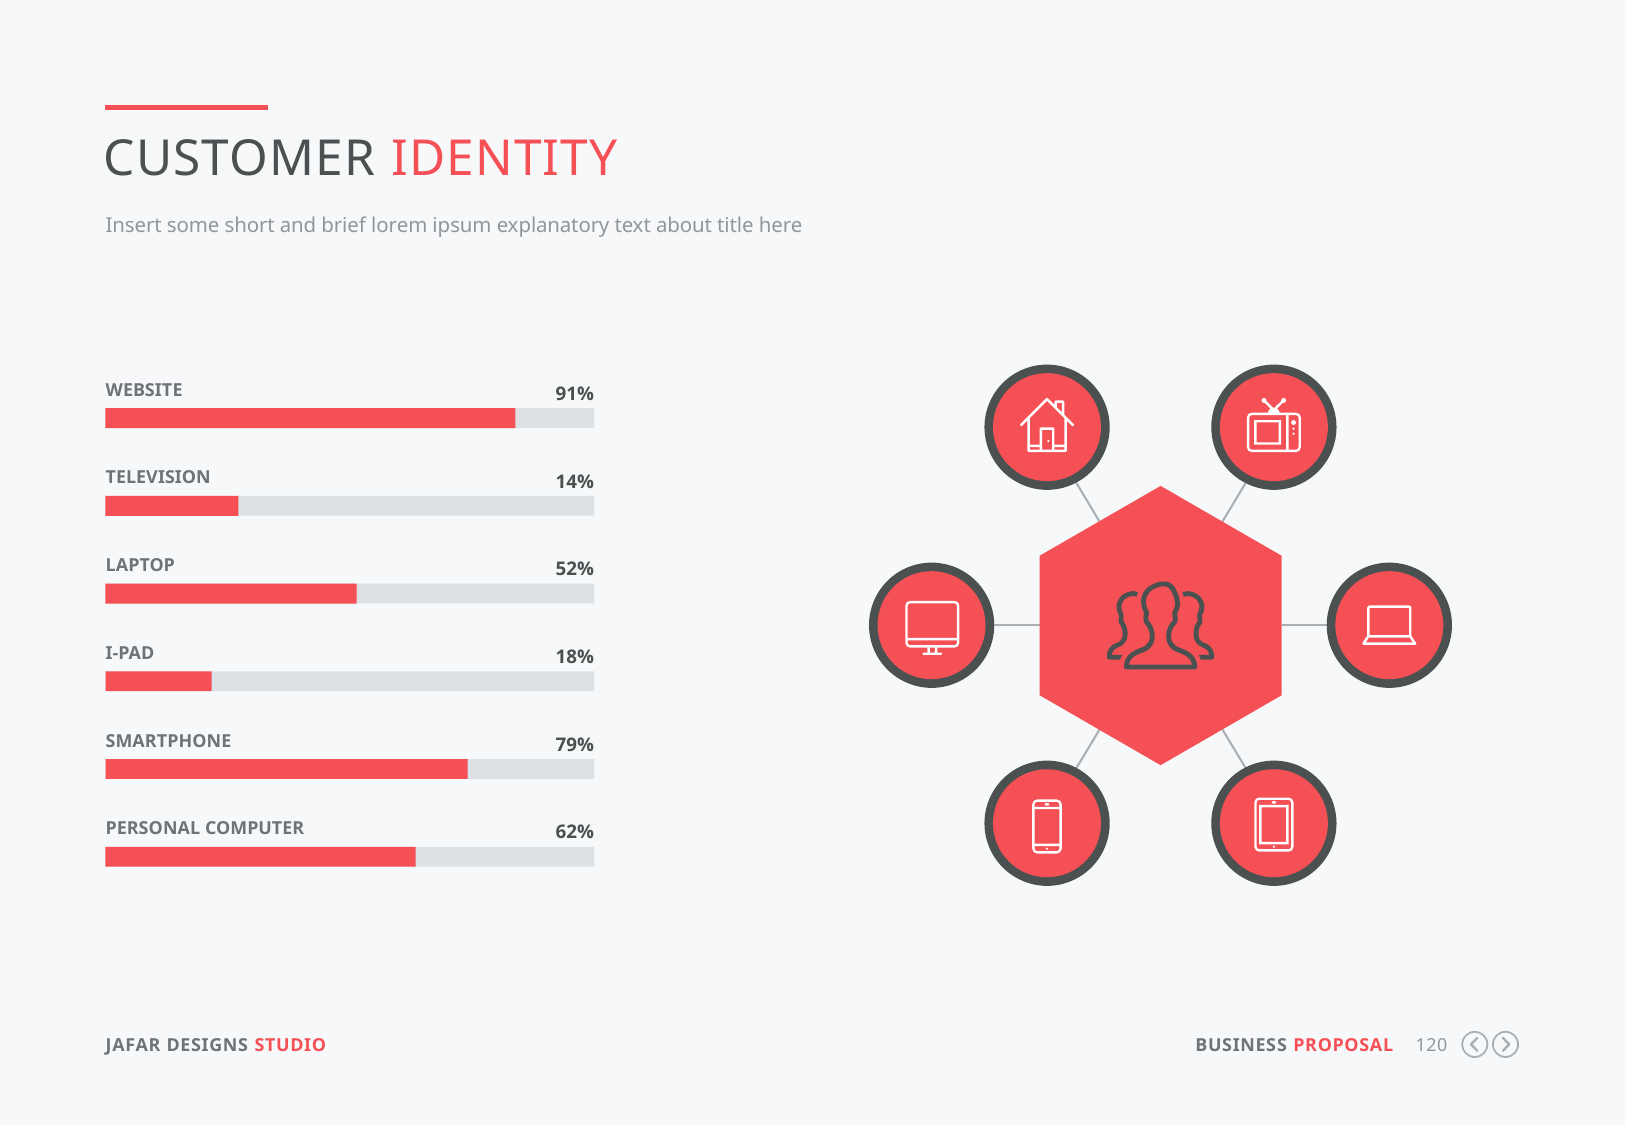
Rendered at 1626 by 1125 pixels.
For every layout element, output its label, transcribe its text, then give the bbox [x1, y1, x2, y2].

text_box 62% [527, 815, 595, 843]
text_box 91% [527, 377, 595, 405]
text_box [868, 364, 1452, 886]
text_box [105, 846, 595, 867]
text_box Website [105, 378, 334, 400]
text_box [105, 408, 595, 429]
text_box Smartphone [105, 729, 334, 751]
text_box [105, 671, 595, 692]
list Insert some short and brief lorem ipsum explanatory text about title here [105, 209, 1519, 241]
text_box 14% [527, 464, 595, 492]
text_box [105, 583, 595, 604]
text_box Personal Computer [105, 816, 334, 839]
text_box 52% [527, 552, 595, 580]
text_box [105, 759, 595, 780]
text_box Laptop [105, 553, 334, 576]
text_box 18% [527, 640, 595, 668]
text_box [105, 495, 595, 516]
text_box I-PAD [105, 641, 334, 664]
text_box Television [105, 465, 334, 488]
text_box 79% [527, 728, 595, 755]
list Customer identity [103, 125, 1518, 188]
